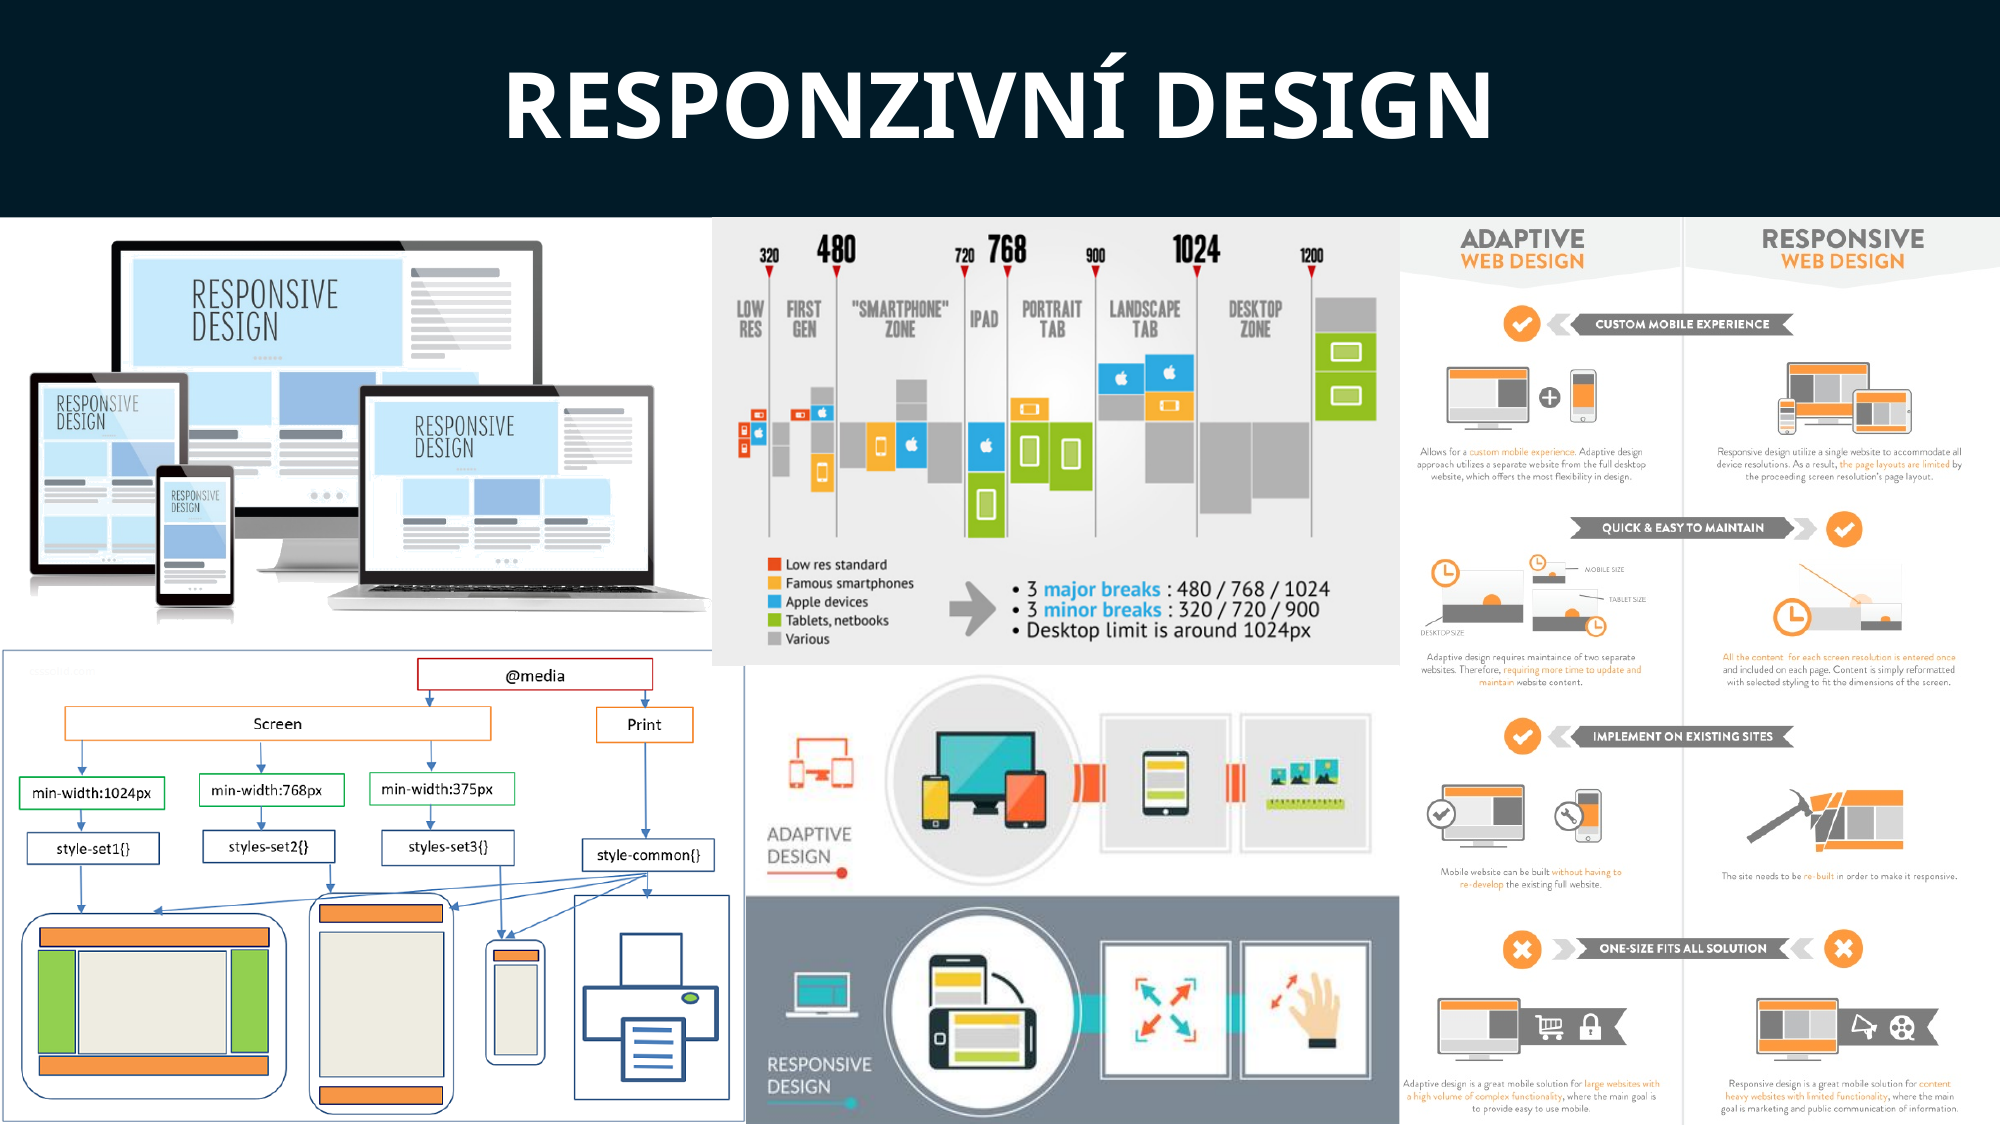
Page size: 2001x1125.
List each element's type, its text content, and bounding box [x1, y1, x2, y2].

title RESPONZIVNÍ DESIGN [0, 0, 2000, 218]
picture [0, 217, 2000, 1125]
